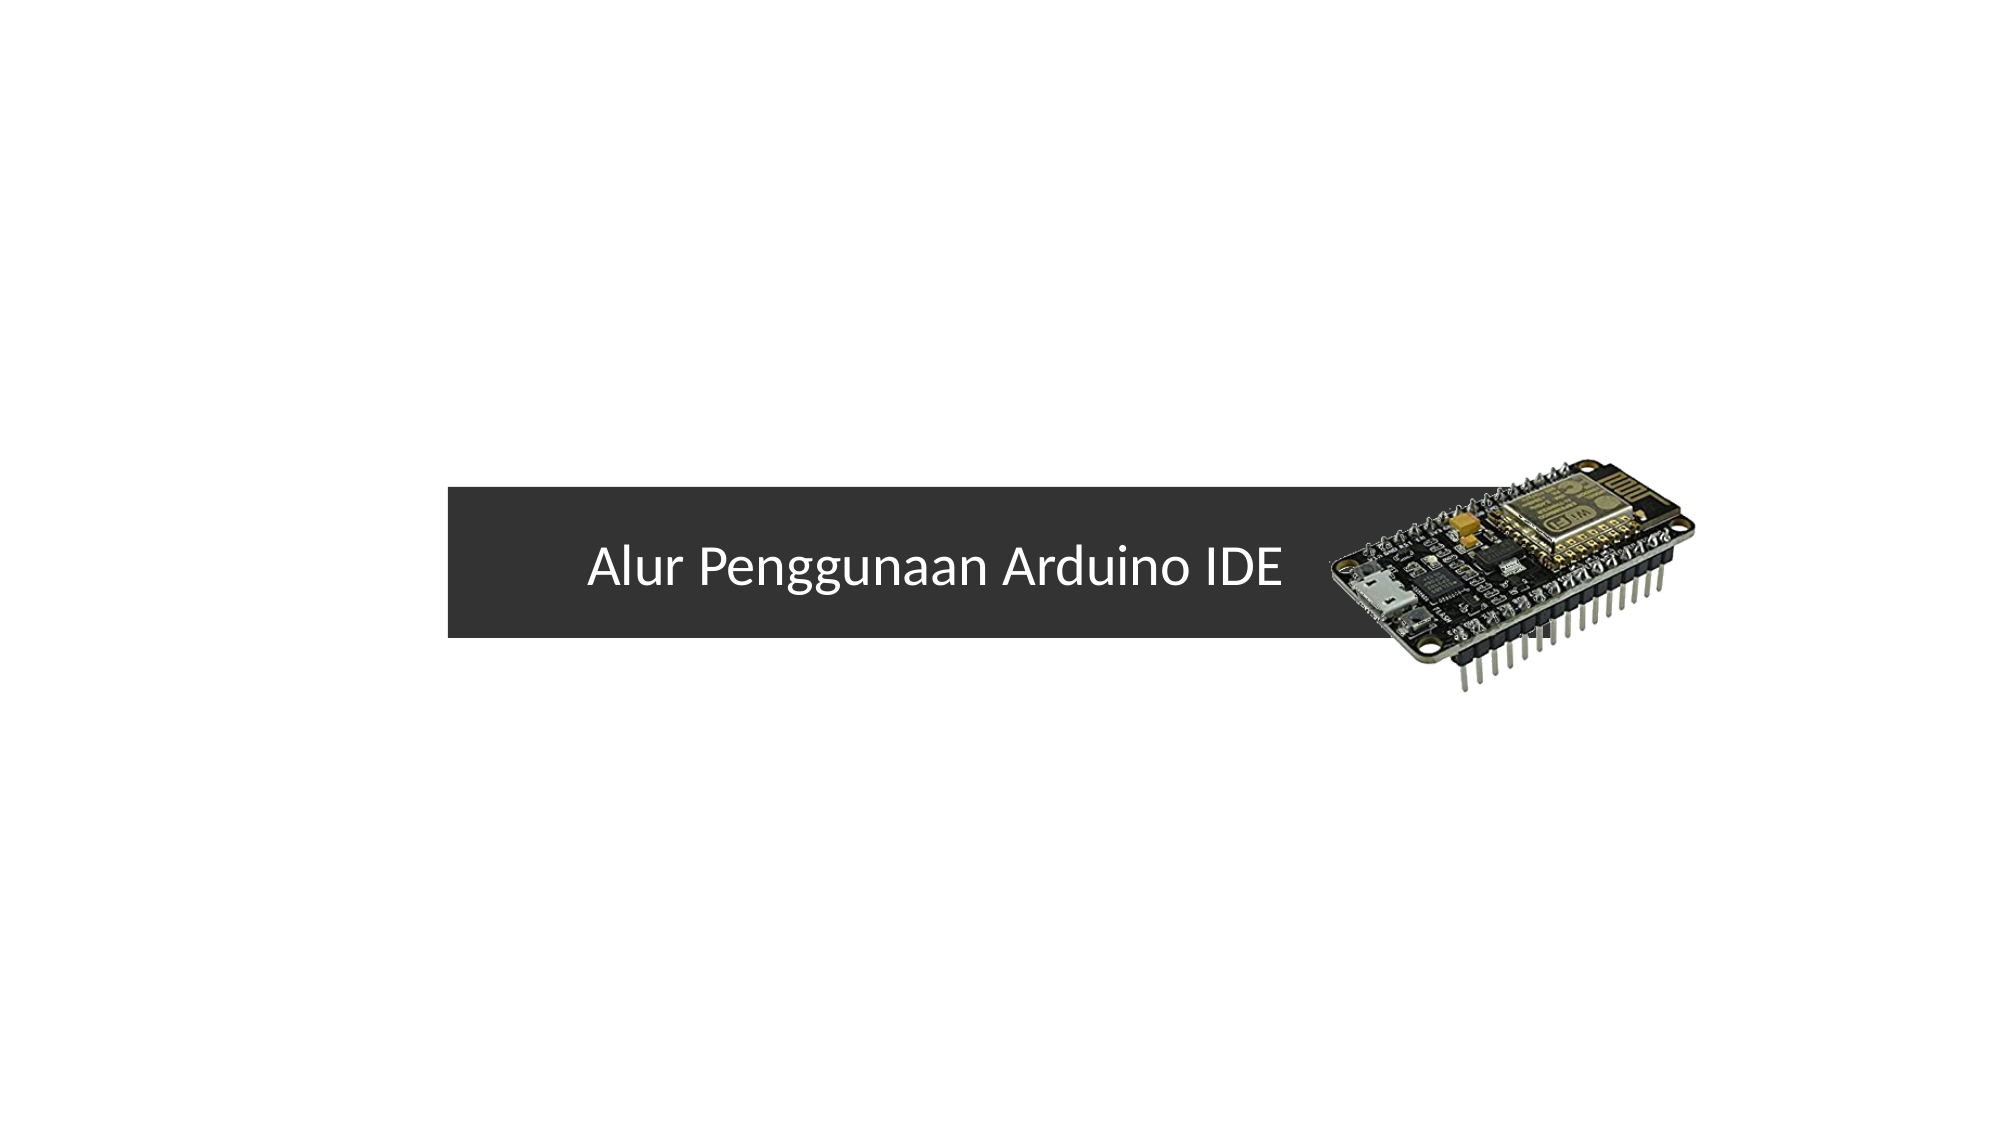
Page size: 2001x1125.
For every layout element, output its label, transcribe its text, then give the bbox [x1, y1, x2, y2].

text_box [447, 605, 1328, 639]
text_box Alur Penggunaan Arduino IDE [447, 519, 1328, 605]
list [1328, 377, 1699, 748]
text_box [447, 486, 1328, 519]
